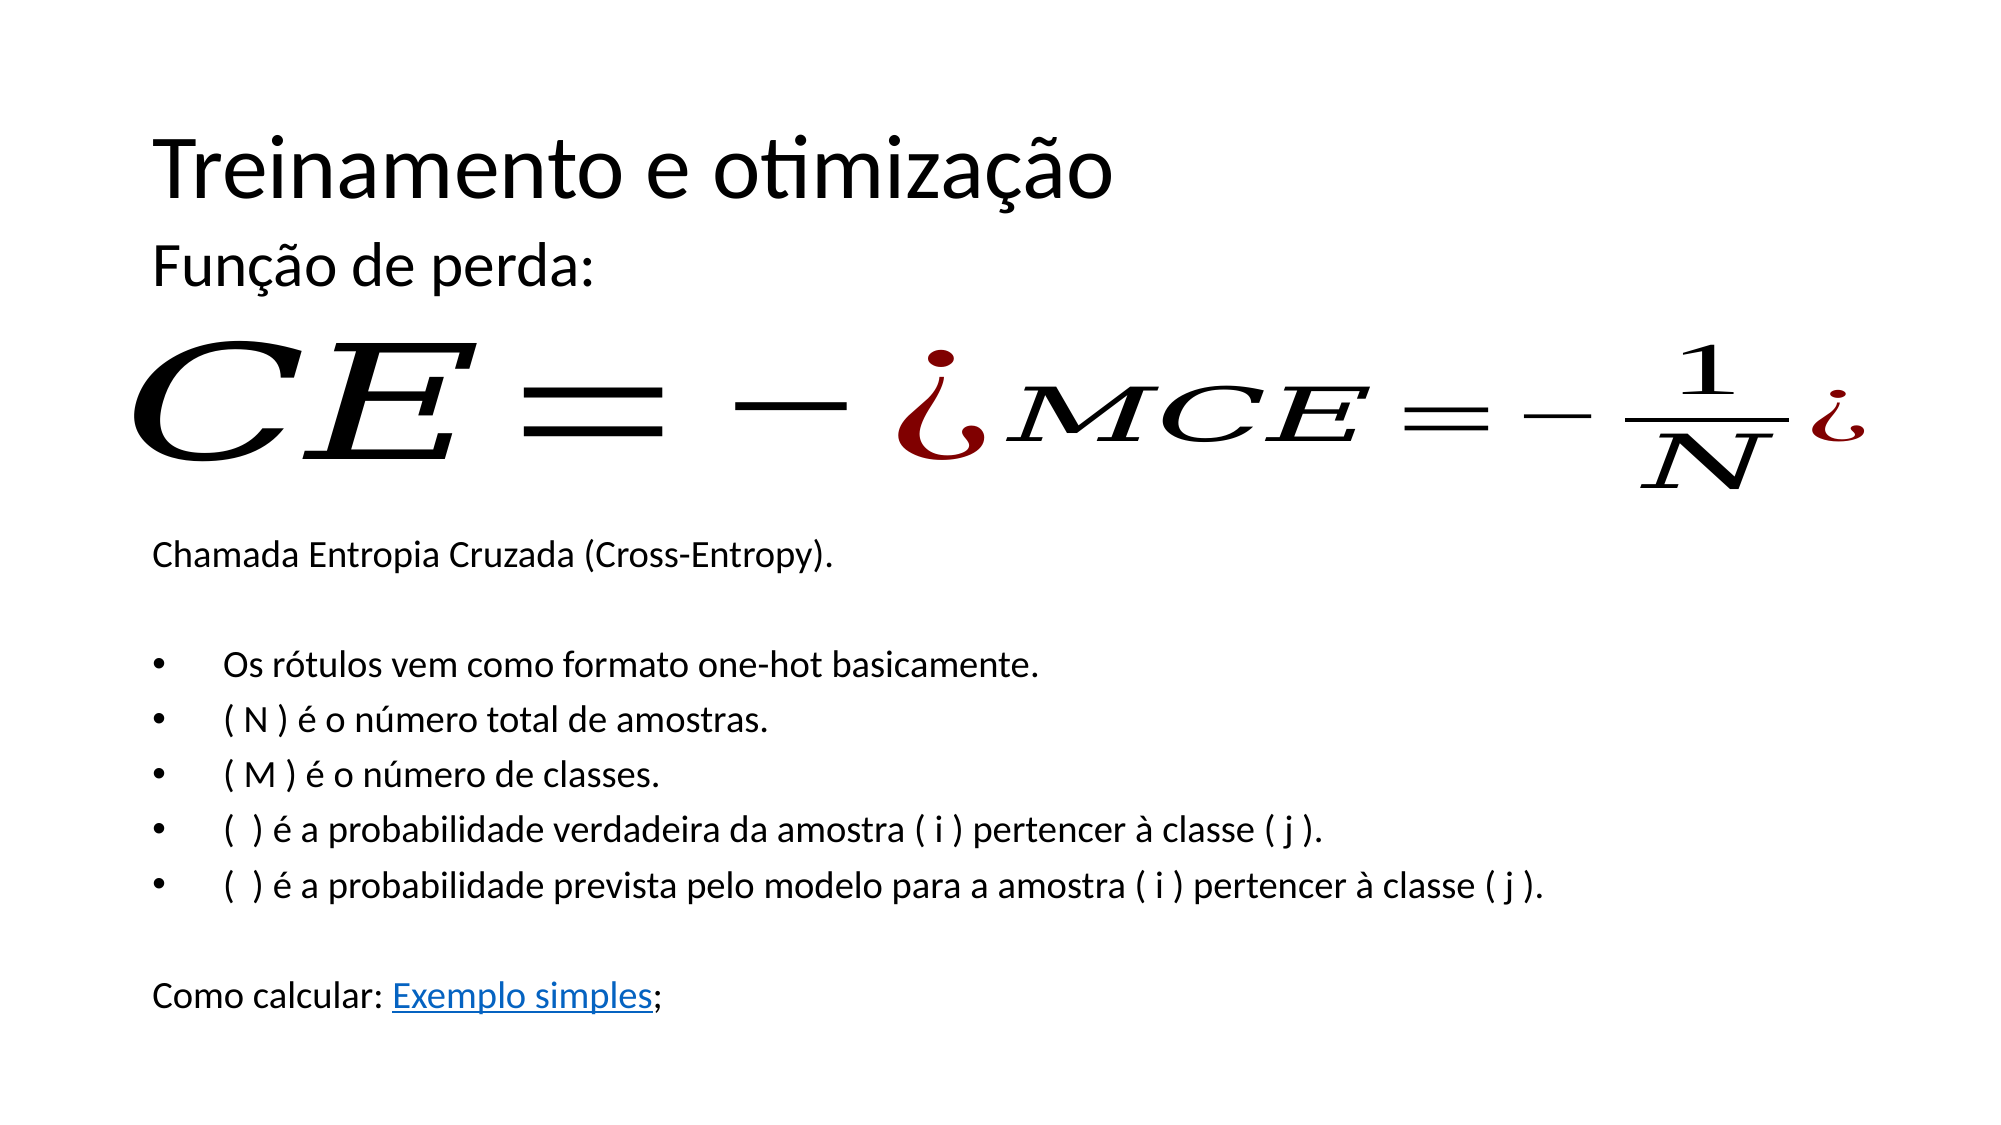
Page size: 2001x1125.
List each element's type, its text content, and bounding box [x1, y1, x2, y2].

title Treinamento e otimização [137, 59, 1863, 278]
